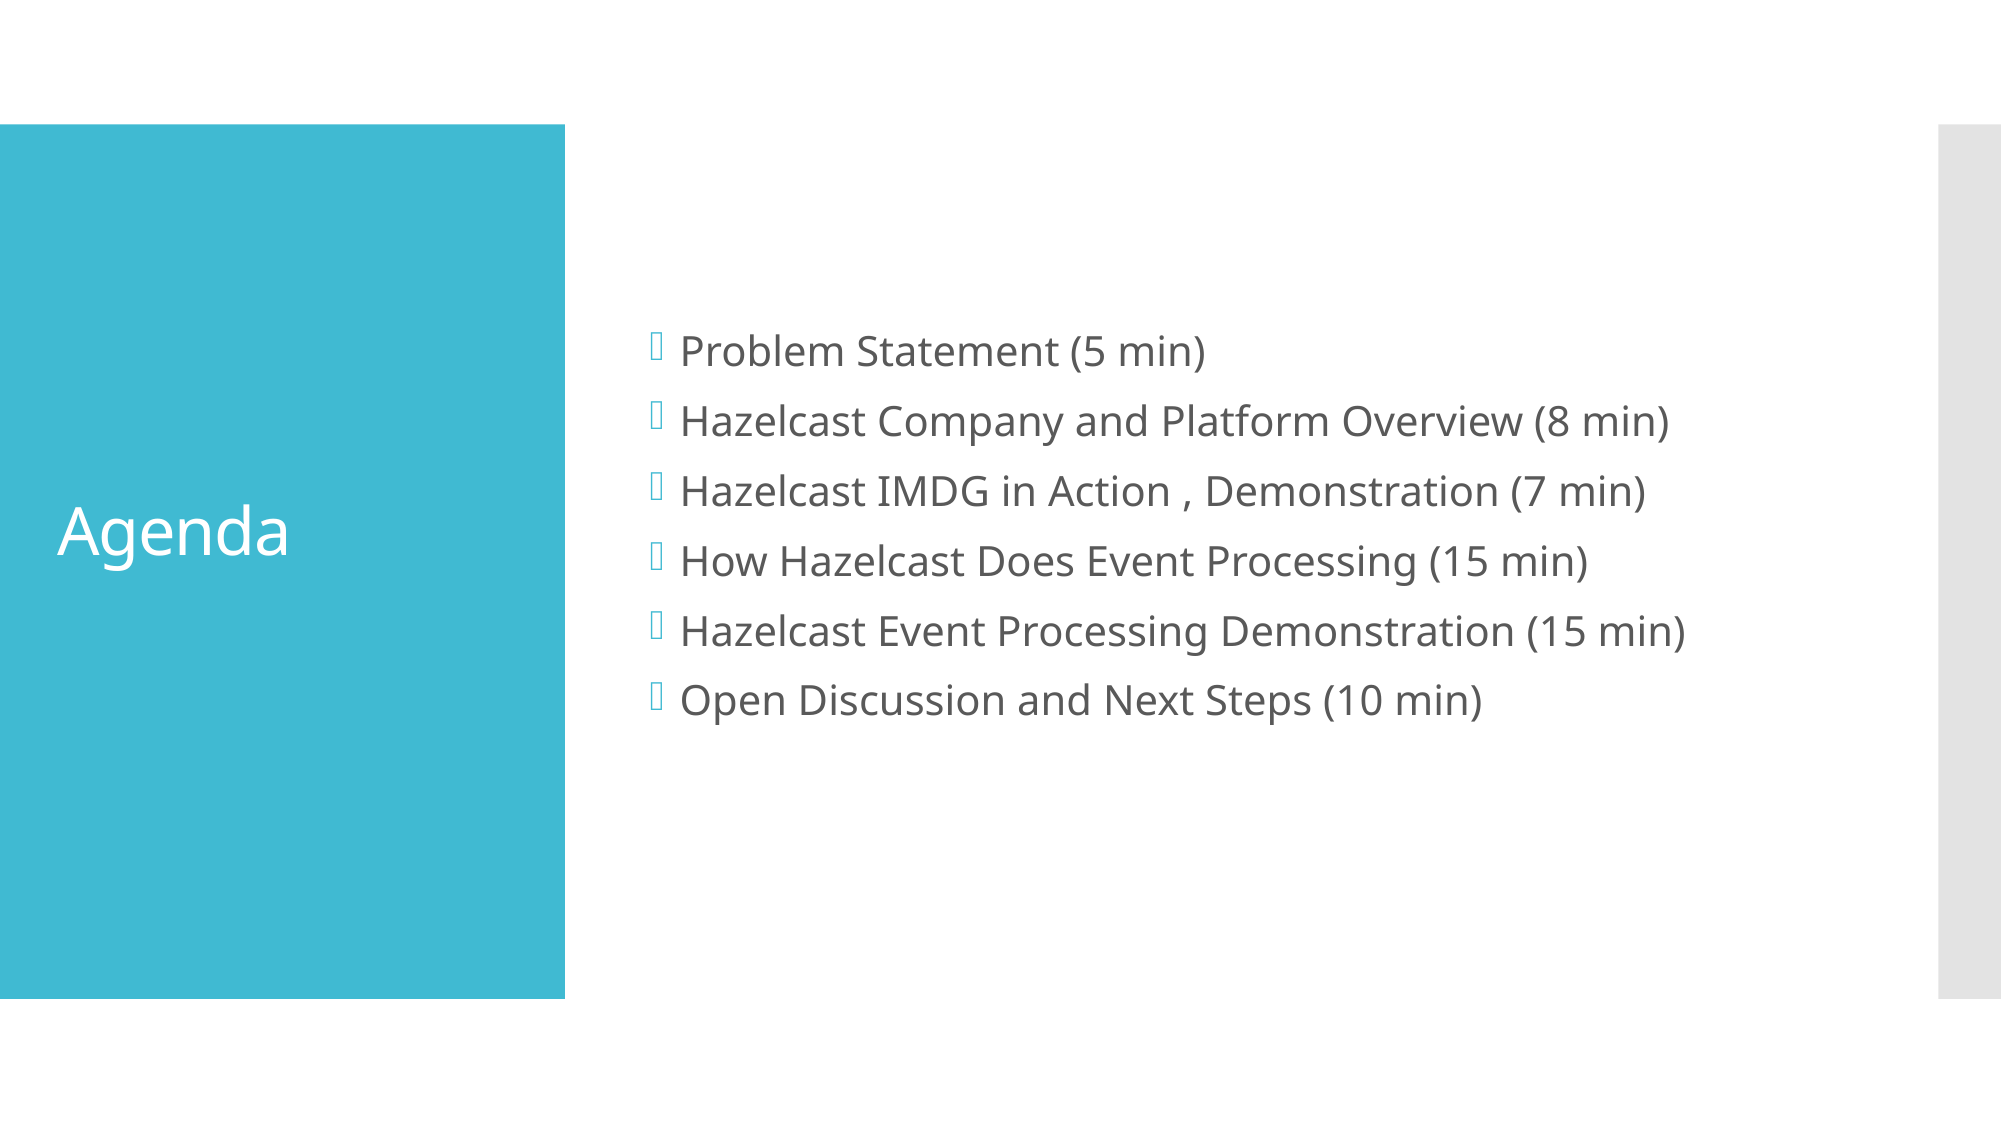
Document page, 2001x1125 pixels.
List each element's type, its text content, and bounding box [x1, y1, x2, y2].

title Agenda [41, 187, 507, 578]
list Problem Statement (5 min) Hazelcast Company and Platform Overview (8 min) Hazelcast IMDG in Action , Demonstration (7 min) How Hazelcast Does Event Processing (15 min) Hazelcast Event Processing Demonstration (15 min) Open Discussion and Next Steps (10 min) [634, 142, 1835, 983]
